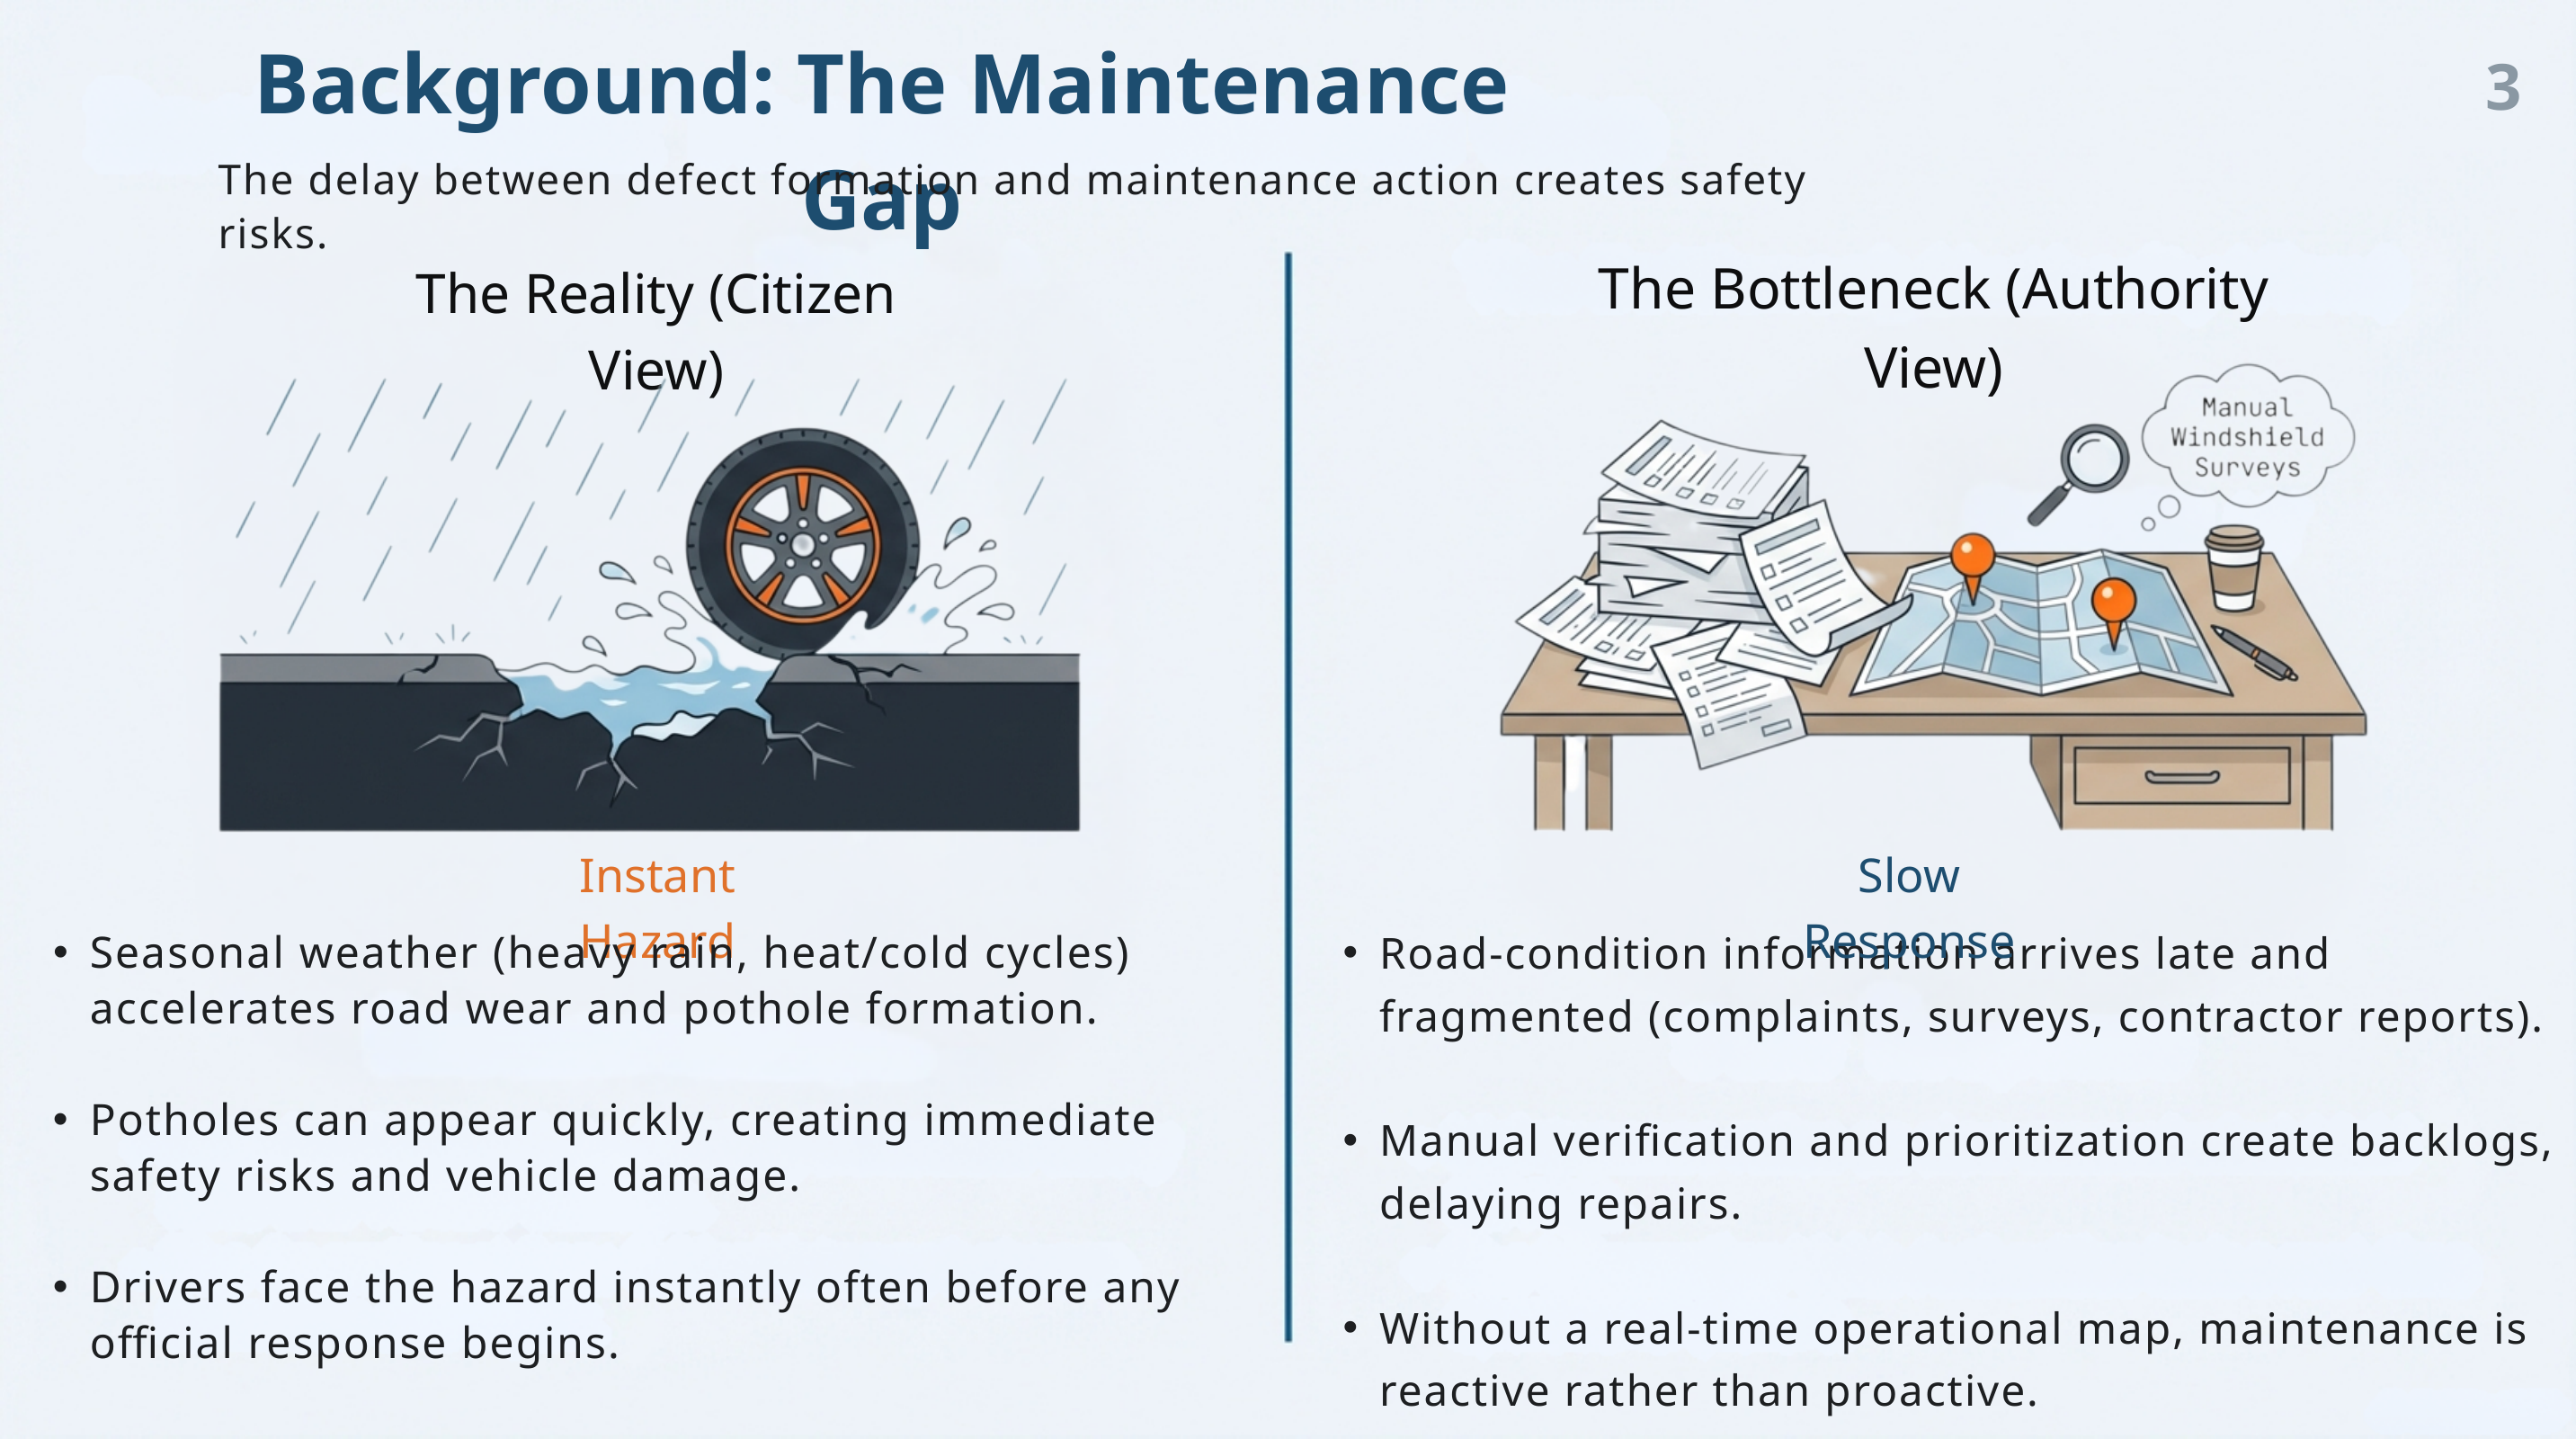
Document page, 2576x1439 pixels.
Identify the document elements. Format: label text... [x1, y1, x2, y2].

text_box The Bottleneck (Authority View) [1529, 241, 2339, 362]
text_box [218, 376, 1083, 834]
text_box The delay between defect formation and maintenance action creates safety risks. [218, 149, 1875, 310]
text_box Road-condition information arrives late and fragmented (complaints, surveys, contractor reports). Manual verification and prioritization create backlogs, delaying repairs. Without a real-time operational map, maintenance is reactive rather than proactive. [1306, 915, 2562, 1415]
text_box [1498, 362, 2370, 834]
text_box [0, 0, 2576, 1439]
text_box Instant Hazard [499, 836, 816, 921]
text_box The Reality (Citizen View) [346, 310, 967, 376]
text_box Seasonal weather (heavy rain, heat/cold cycles) accelerates road wear and pothole formation. Potholes can appear quickly, creating immediate safety risks and vehicle damage. Drivers face the hazard instantly often before any official response begins. [16, 921, 1284, 1424]
text_box Background: The Maintenance Gap [218, 14, 1546, 149]
text_box 3 [2484, 33, 2523, 123]
text_box Slow Response [1751, 836, 2068, 968]
